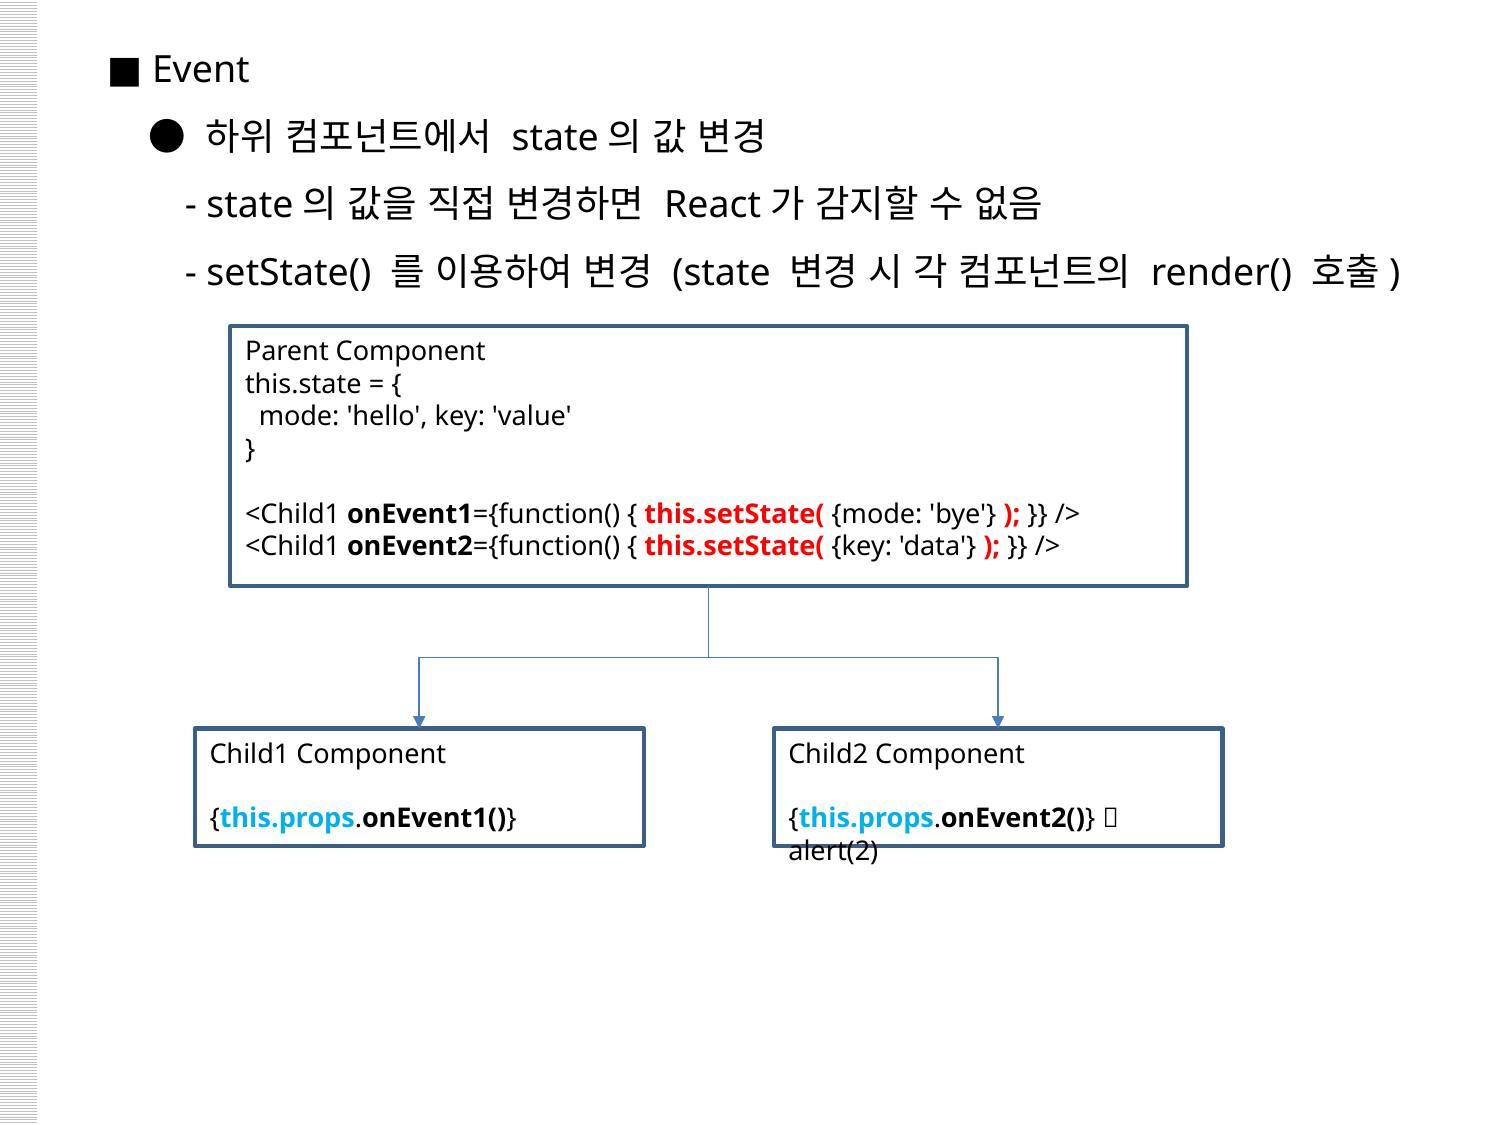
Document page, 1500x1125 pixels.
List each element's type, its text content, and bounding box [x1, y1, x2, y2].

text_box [781, 512, 925, 803]
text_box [492, 512, 636, 803]
text_box Child2 Component {this.props.onEvent2()}  alert(2) [772, 726, 1225, 848]
text_box Parent Component this.state = { mode: 'hello', key: 'value' } <Child1 onEvent1={function() { this.setState( {mode: 'bye'} ); }} /> <Child1 onEvent2={function() { this.setState( {key: 'data'} ); }} /> [228, 324, 1189, 588]
text_box ■ Event ● 하위 컴포넌트에서 state의 값 변경 - state의 값을 직접 변경하면 React가 감지할 수 없음 - setState() 를 이용하여 변경 (state 변경 시 각 컴포넌트의 render() 호출) [92, 15, 1416, 301]
text_box Child1 Component {this.props.onEvent1()} [193, 726, 646, 848]
